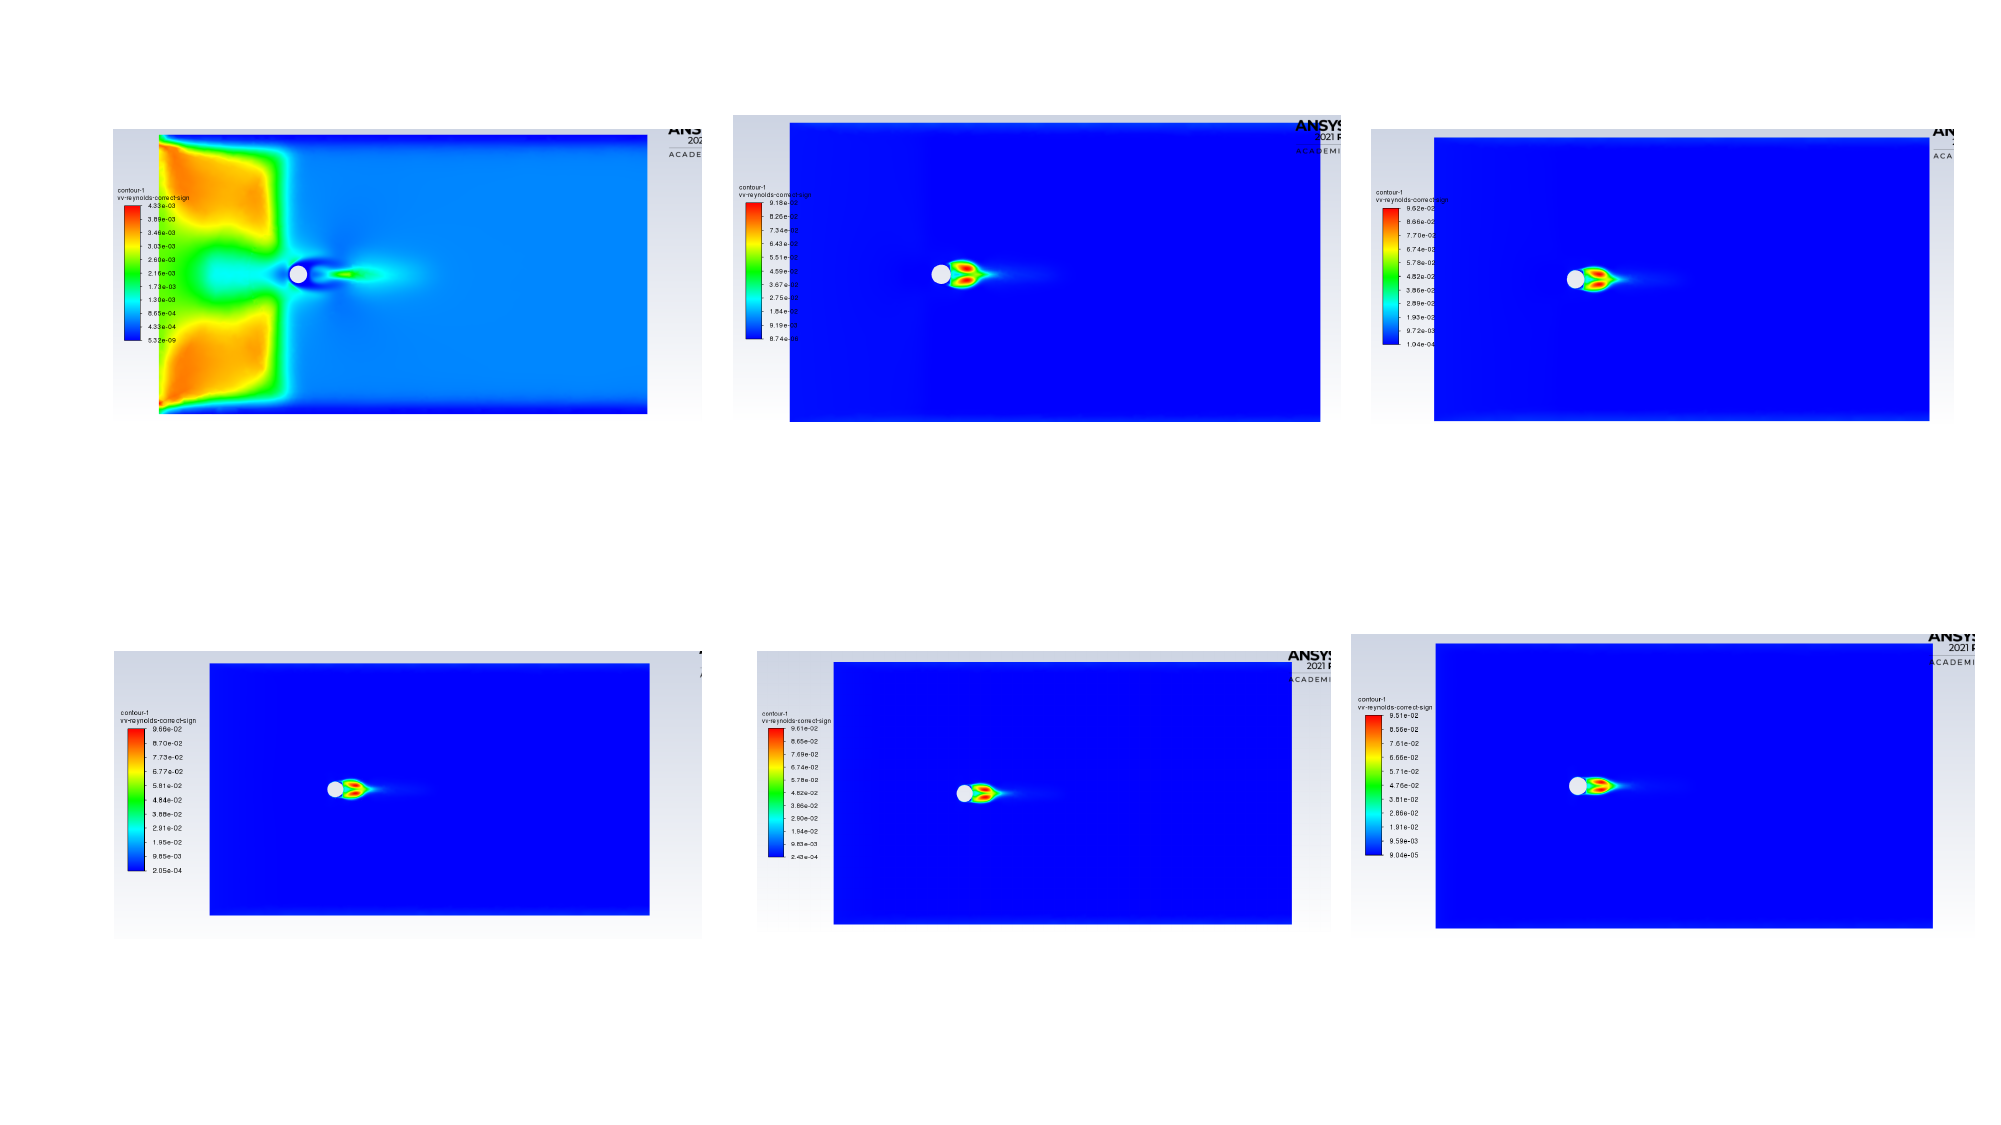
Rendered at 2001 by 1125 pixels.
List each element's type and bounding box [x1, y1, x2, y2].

picture [113, 129, 703, 422]
picture [733, 115, 1341, 422]
picture [114, 651, 702, 939]
picture [1350, 634, 1975, 939]
picture [757, 651, 1331, 932]
picture [1371, 129, 1954, 424]
